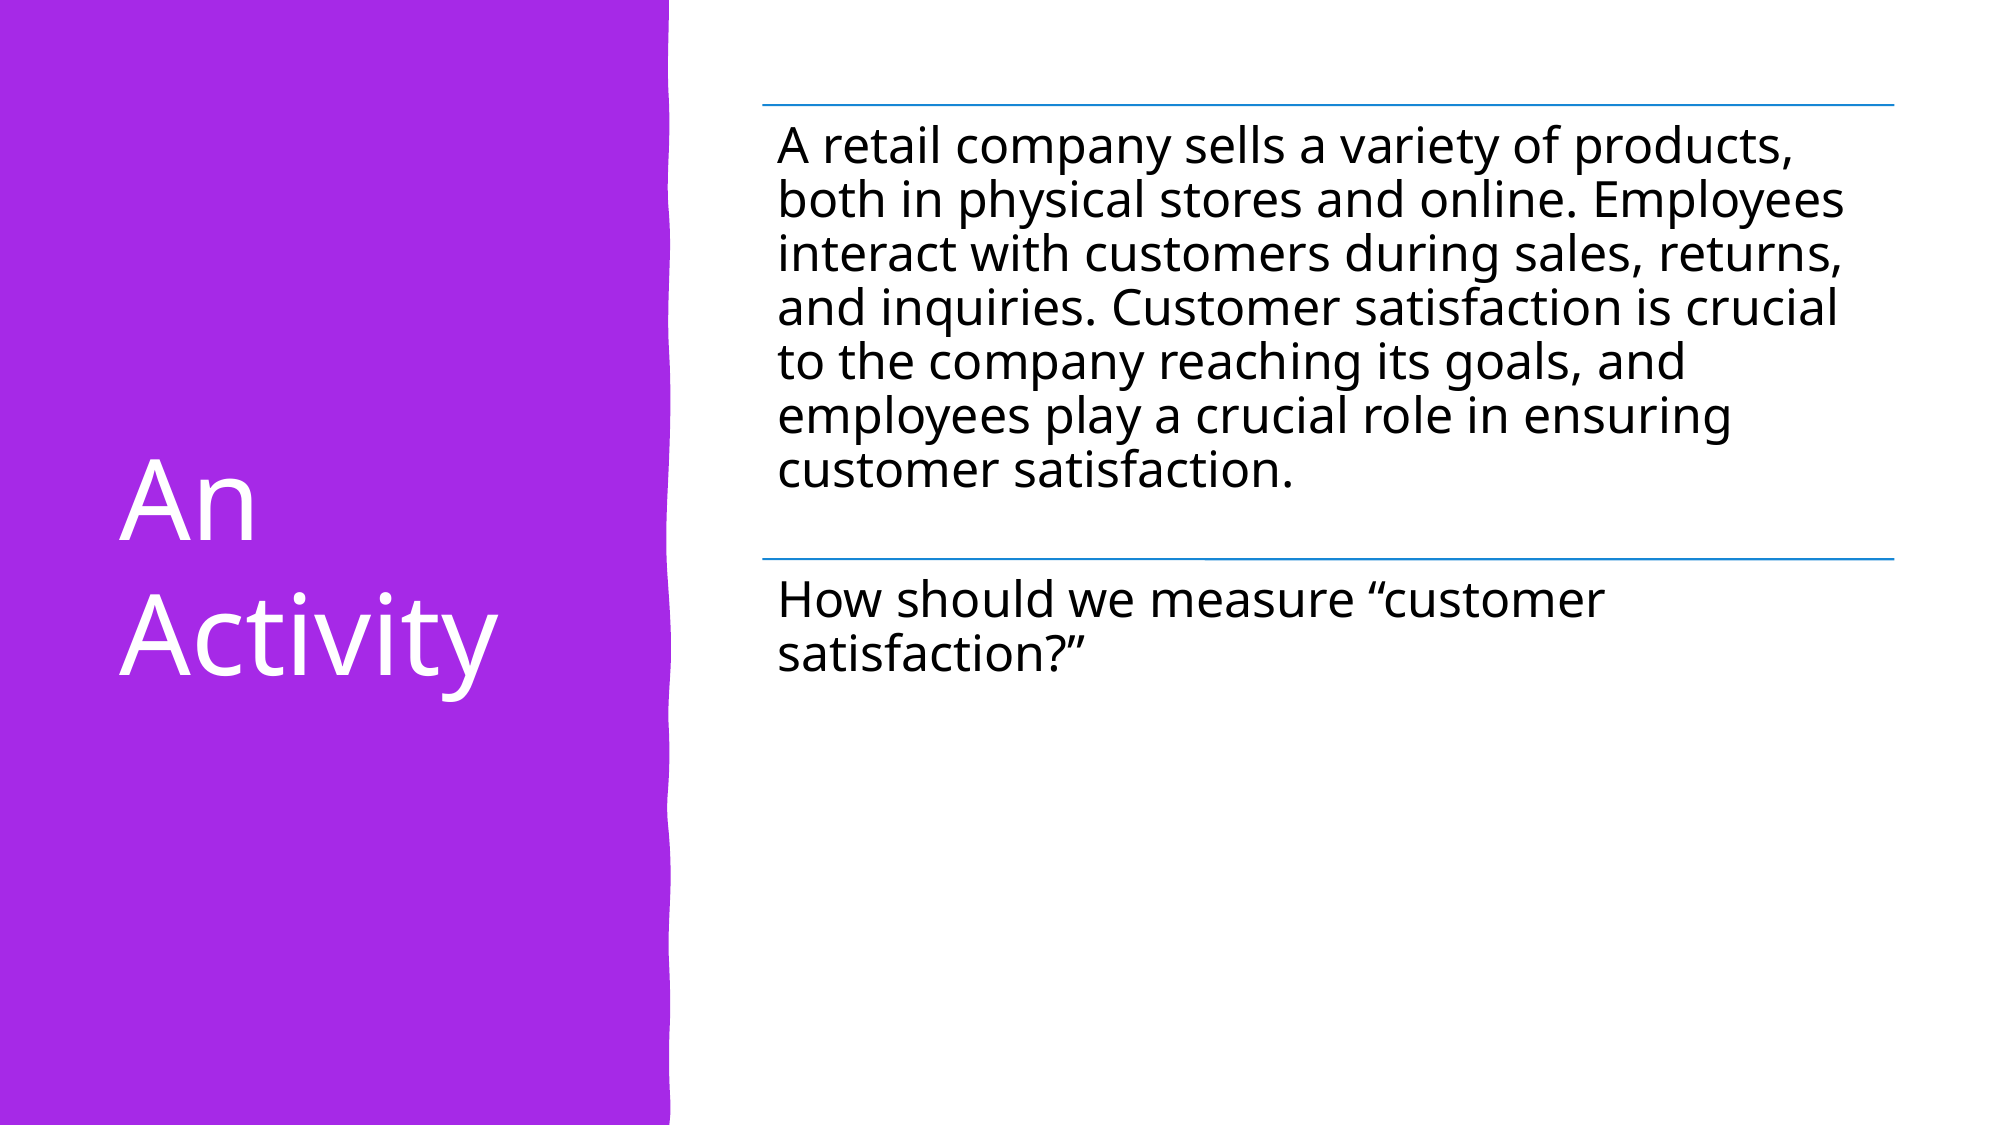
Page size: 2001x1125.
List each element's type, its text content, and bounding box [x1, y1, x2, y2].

text_box [668, 0, 2000, 1125]
text_box [0, 0, 673, 1125]
title An Activity [104, 105, 614, 1021]
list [762, 105, 1895, 1014]
